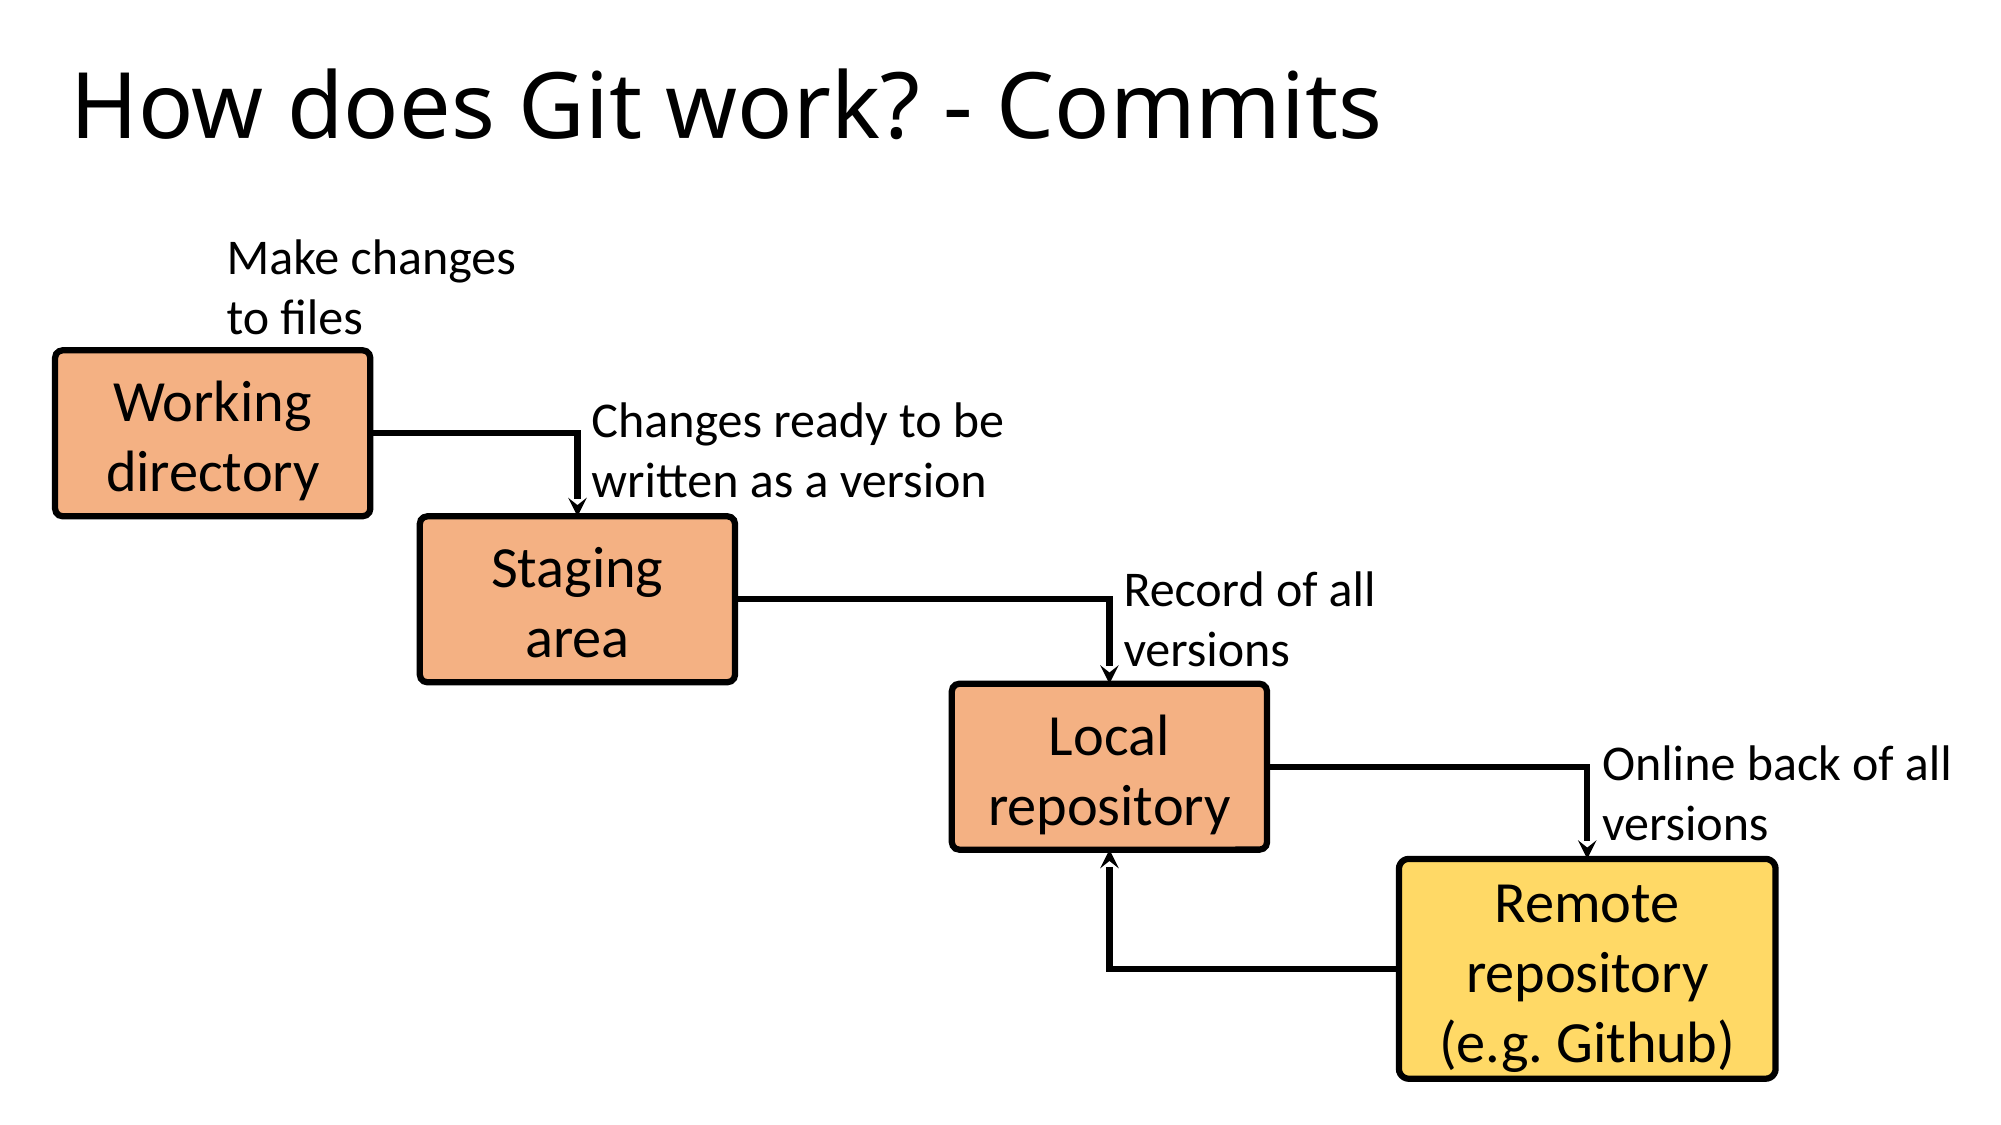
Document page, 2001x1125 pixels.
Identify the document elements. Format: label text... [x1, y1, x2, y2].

text_box Record of all versions [1108, 549, 1558, 685]
text_box Working directory [54, 349, 372, 518]
text_box Local repository [950, 682, 1269, 851]
title How does Git work? - Commits [55, 0, 1781, 218]
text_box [1267, 766, 1588, 859]
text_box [1109, 849, 1399, 969]
text_box Staging area [418, 516, 737, 684]
text_box Make changes to files [211, 217, 579, 353]
text_box Online back of all versions [1587, 722, 2000, 858]
text_box Changes ready to be written as a version [576, 380, 1111, 516]
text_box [370, 433, 578, 517]
text_box Remote repository (e.g. Github) [1397, 857, 1777, 1080]
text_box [735, 599, 1110, 684]
